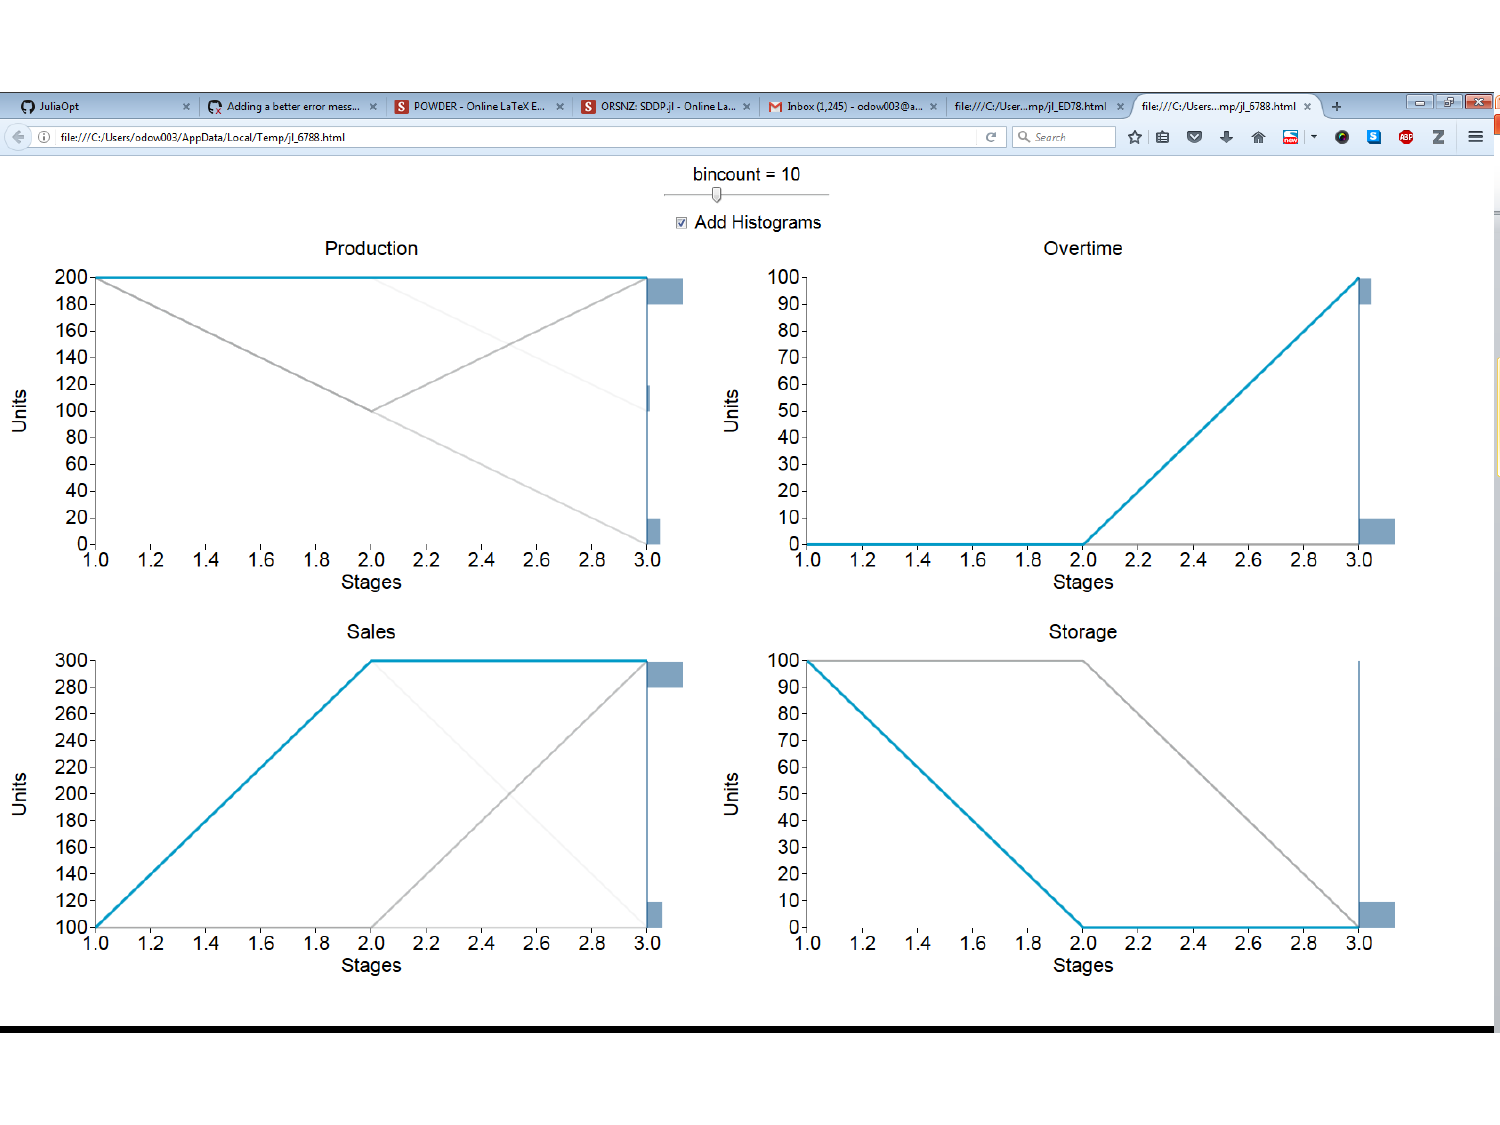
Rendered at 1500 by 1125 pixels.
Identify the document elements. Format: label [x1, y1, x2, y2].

picture [0, 91, 1500, 1034]
